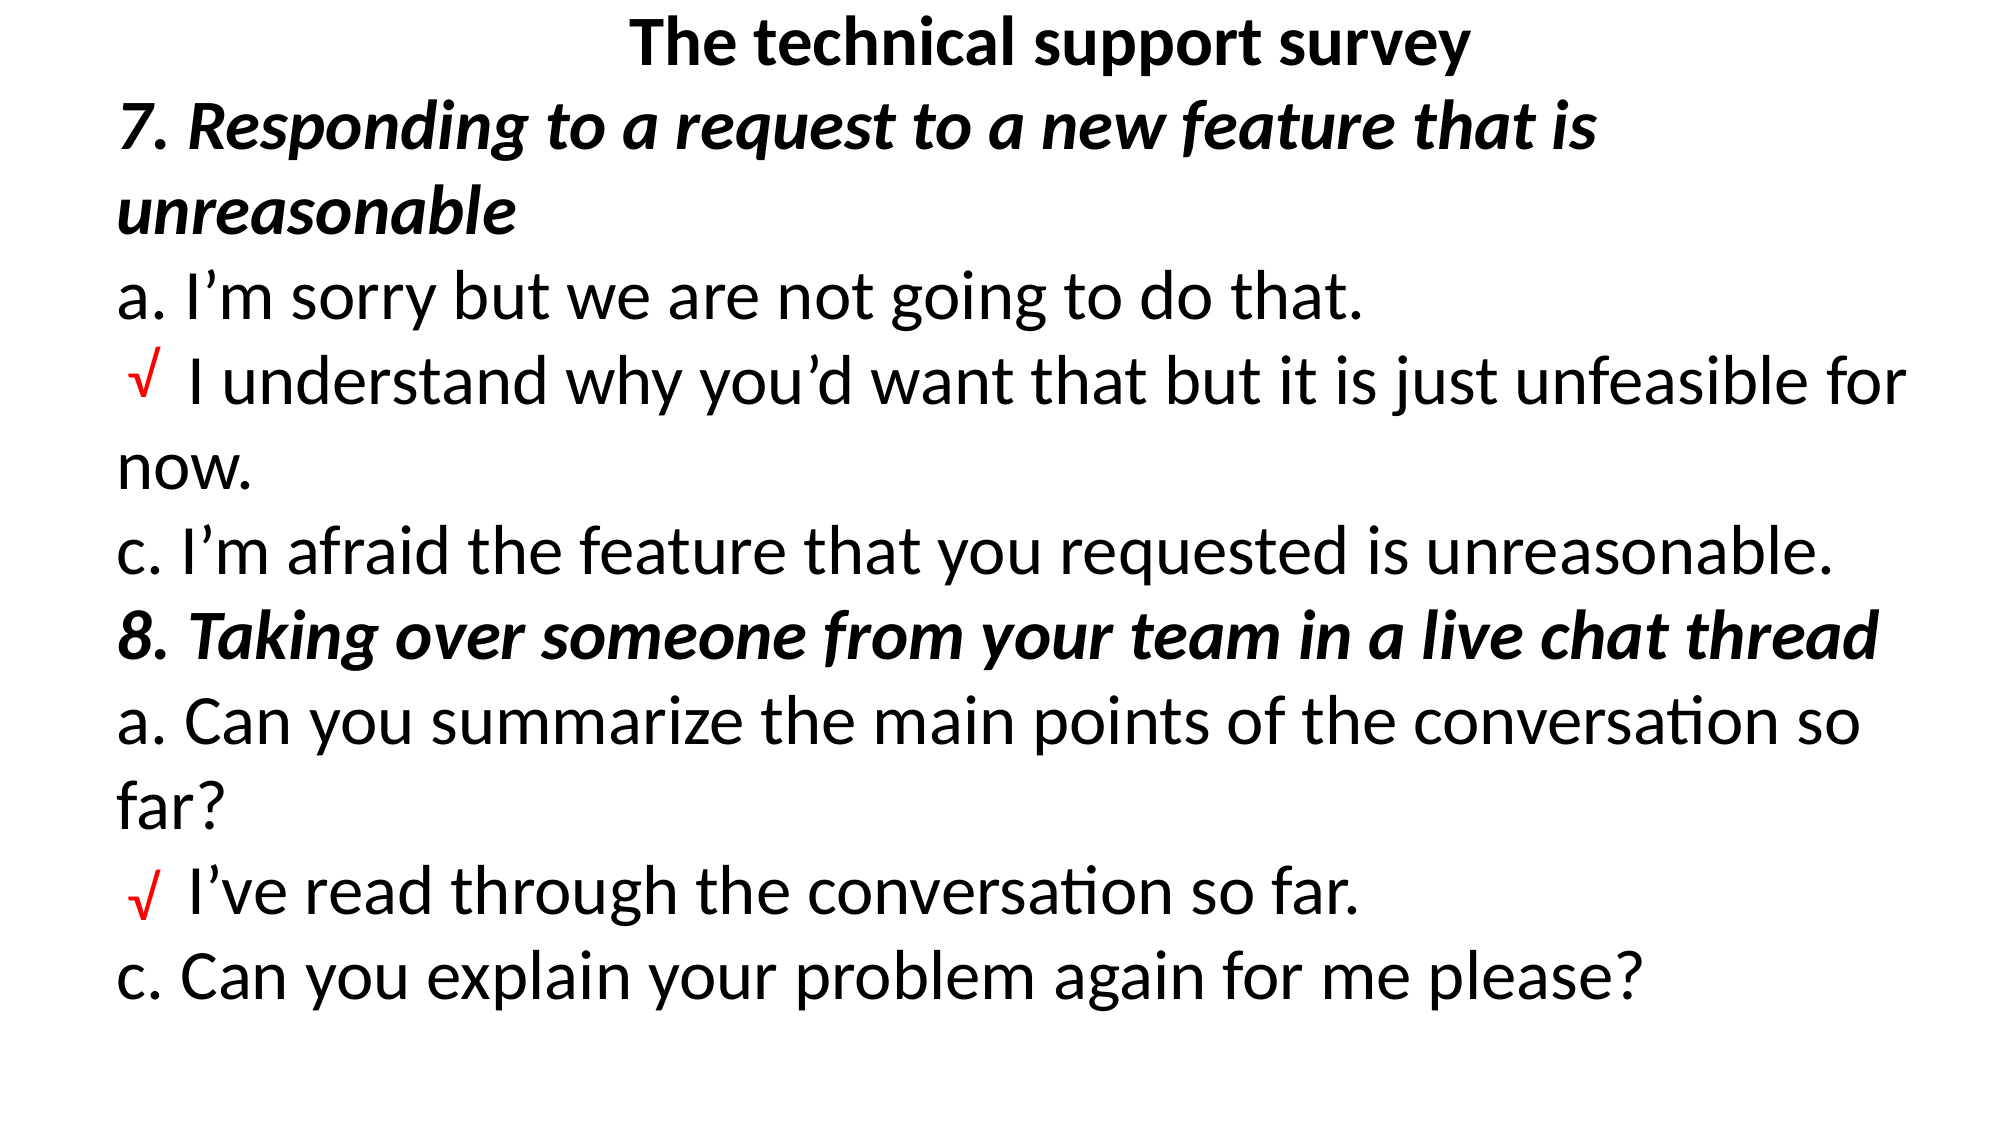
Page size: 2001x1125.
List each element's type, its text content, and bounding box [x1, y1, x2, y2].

text_box √ [113, 850, 175, 940]
text_box The technical support survey 7. Responding to a request to a new feature that is unreasonable a. I’m sorry but we are not going to do that. b. I understand why you’d want that but it is just unfeasible for now. c. I’m afraid the feature that you requested is unreasonable. 8. Taking over someone from your team in a live chat thread a. Can you summarize the main points of the conversation so far? b. I’ve read through the conversation so far. c. Can you explain your problem again for me please? [101, 0, 2000, 1021]
text_box √ [113, 327, 175, 418]
